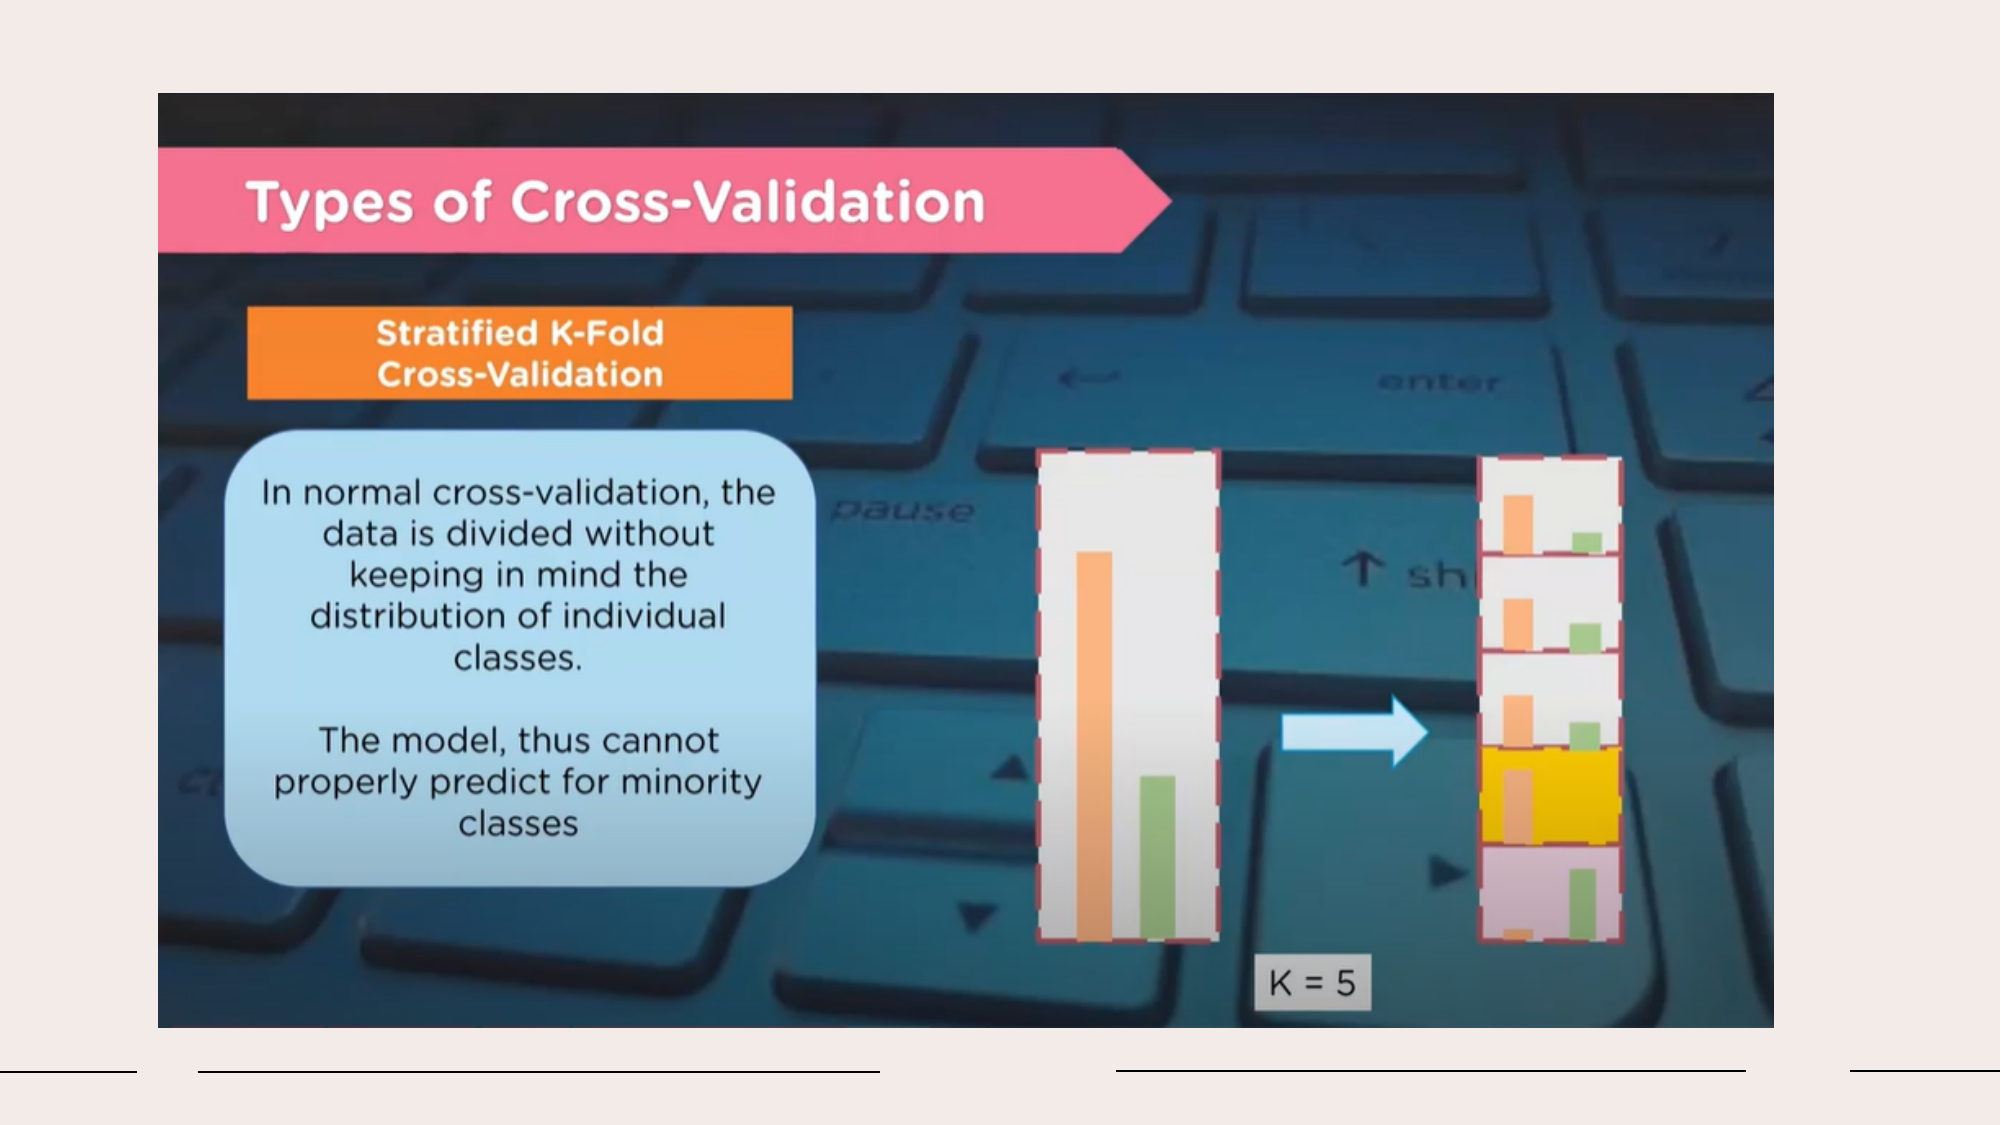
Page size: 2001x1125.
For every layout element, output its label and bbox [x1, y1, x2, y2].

picture [158, 93, 1774, 1028]
